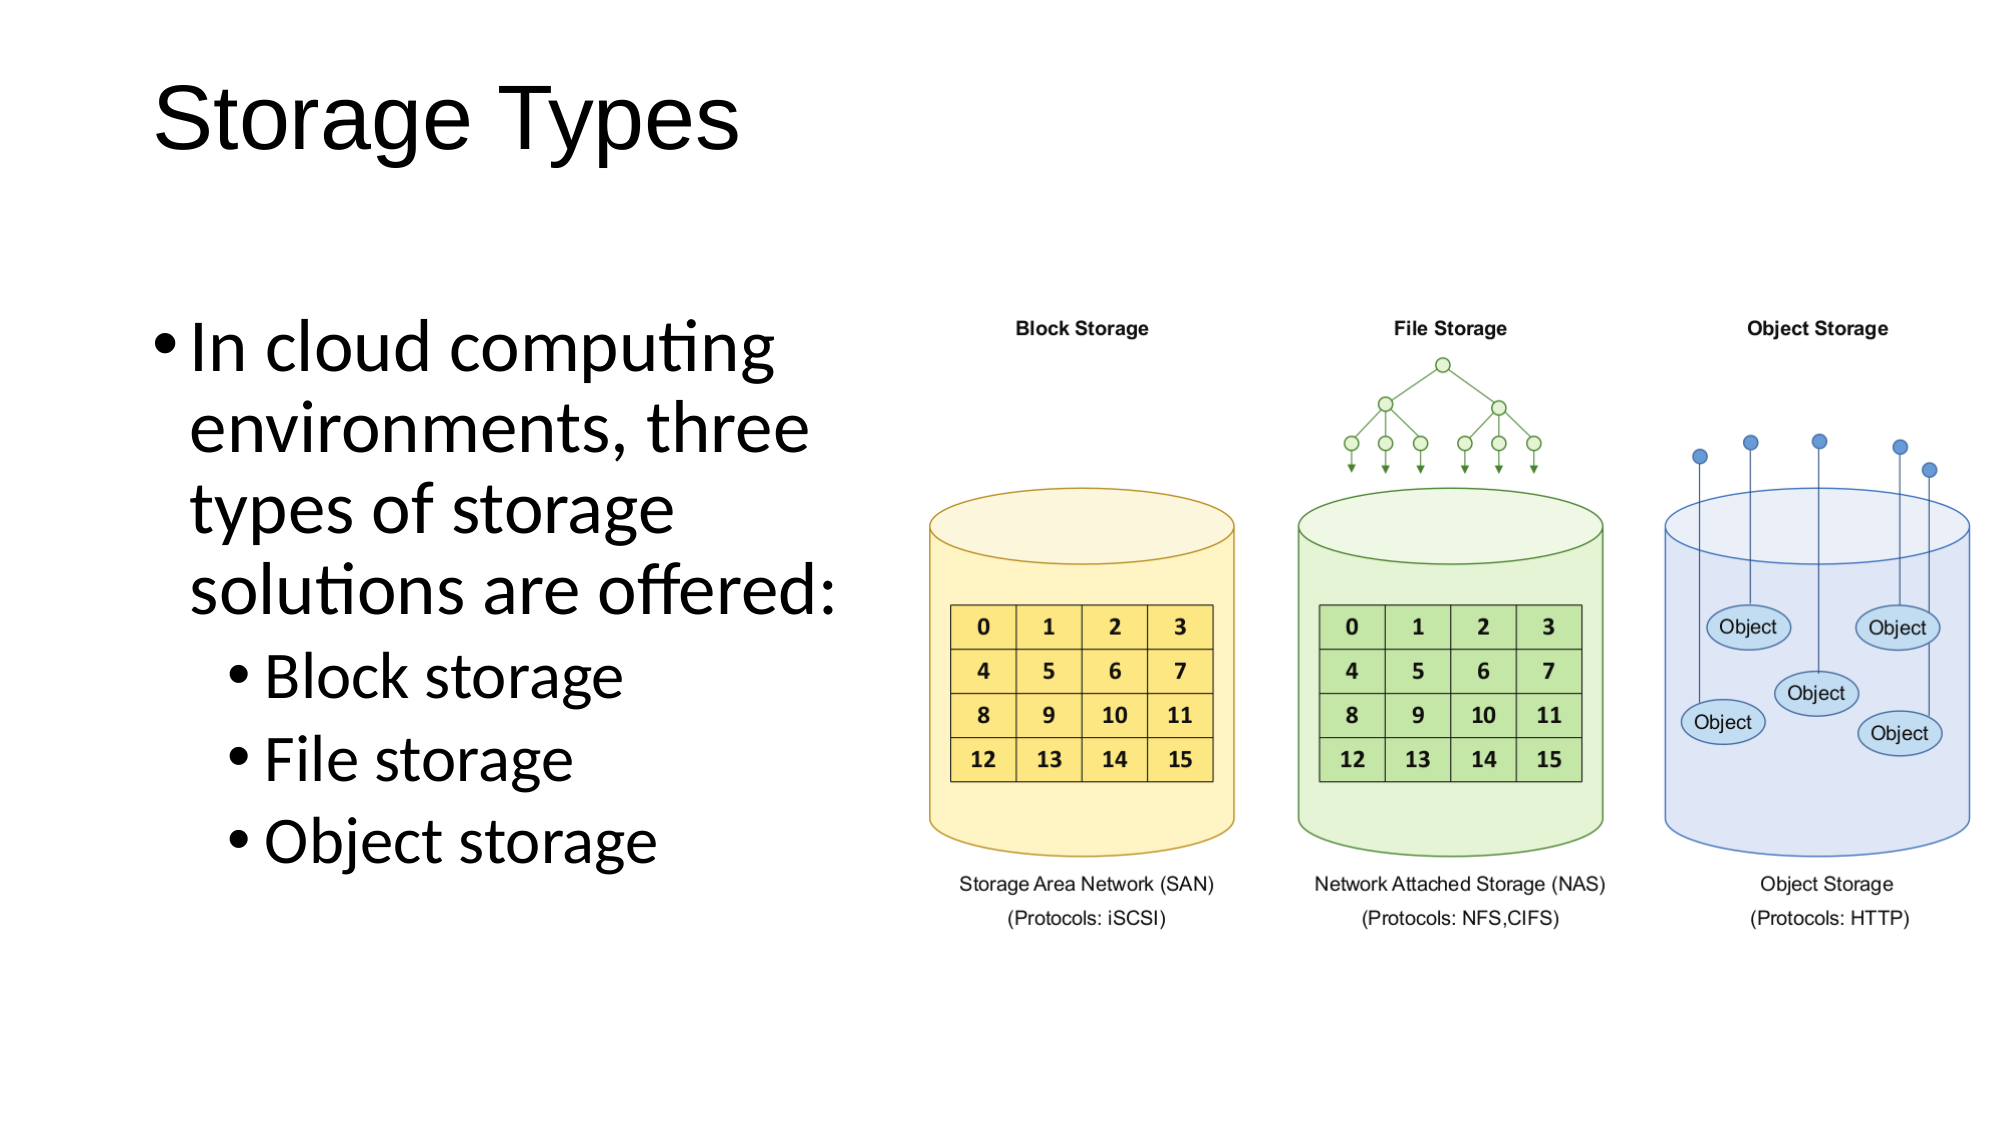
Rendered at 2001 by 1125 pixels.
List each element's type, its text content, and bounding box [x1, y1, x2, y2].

picture [907, 299, 2000, 946]
title Storage Types [137, 30, 1863, 209]
list In cloud computing environments, three types of storage solutions are offered: Block storage File storage Object storage [137, 299, 908, 1014]
